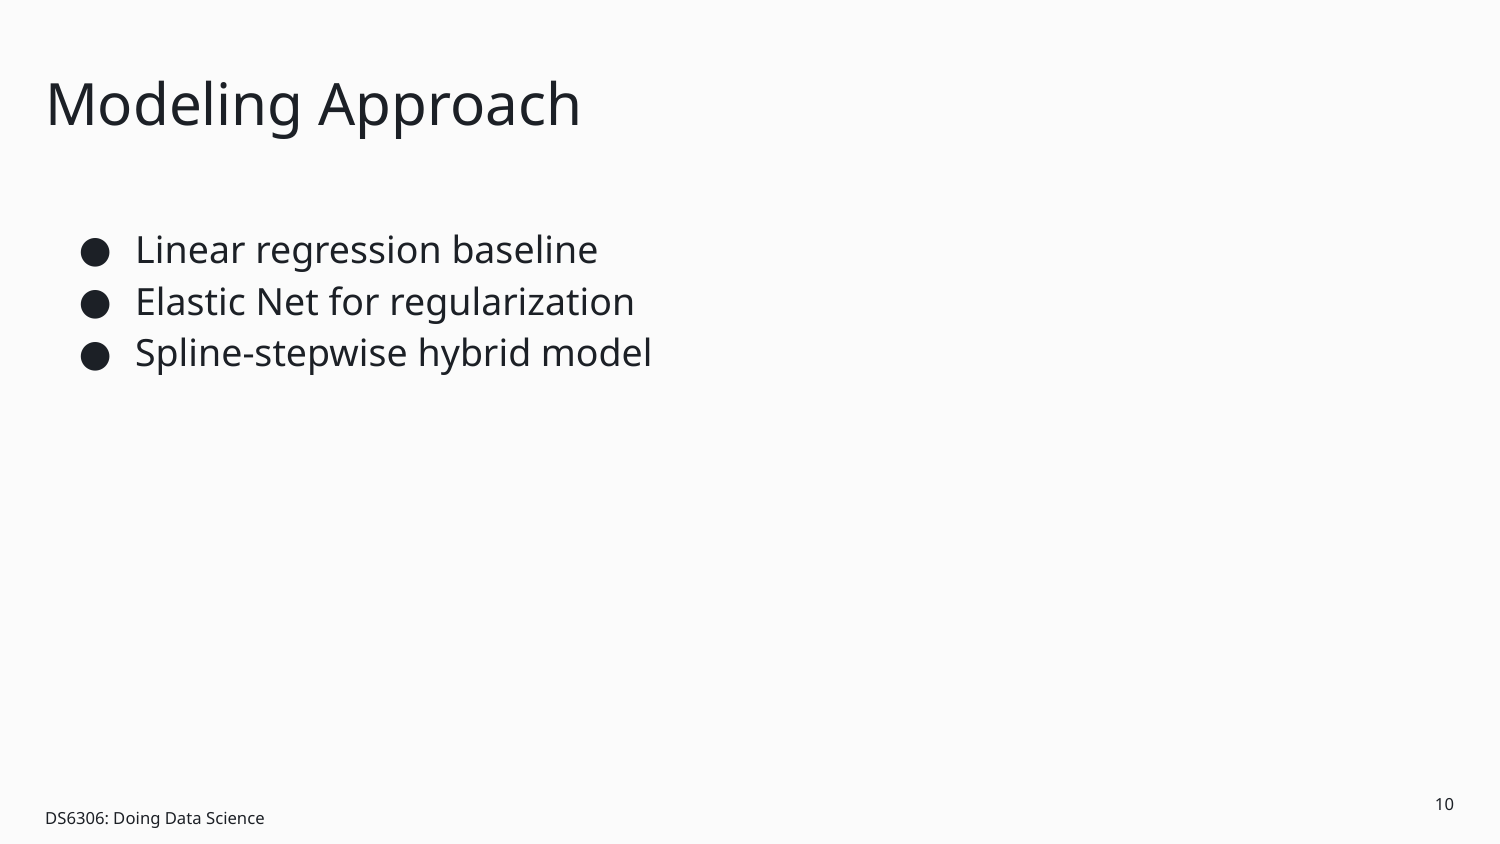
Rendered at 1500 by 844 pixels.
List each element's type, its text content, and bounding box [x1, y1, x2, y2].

title Modeling Approach [45, 75, 983, 204]
slide_number ‹#› [1420, 790, 1476, 820]
subtitle DS6306: Doing Data Science [45, 790, 375, 820]
text_box Linear regression baseline Elastic Net for regularization Spline-stepwise hybrid model [45, 204, 1440, 640]
